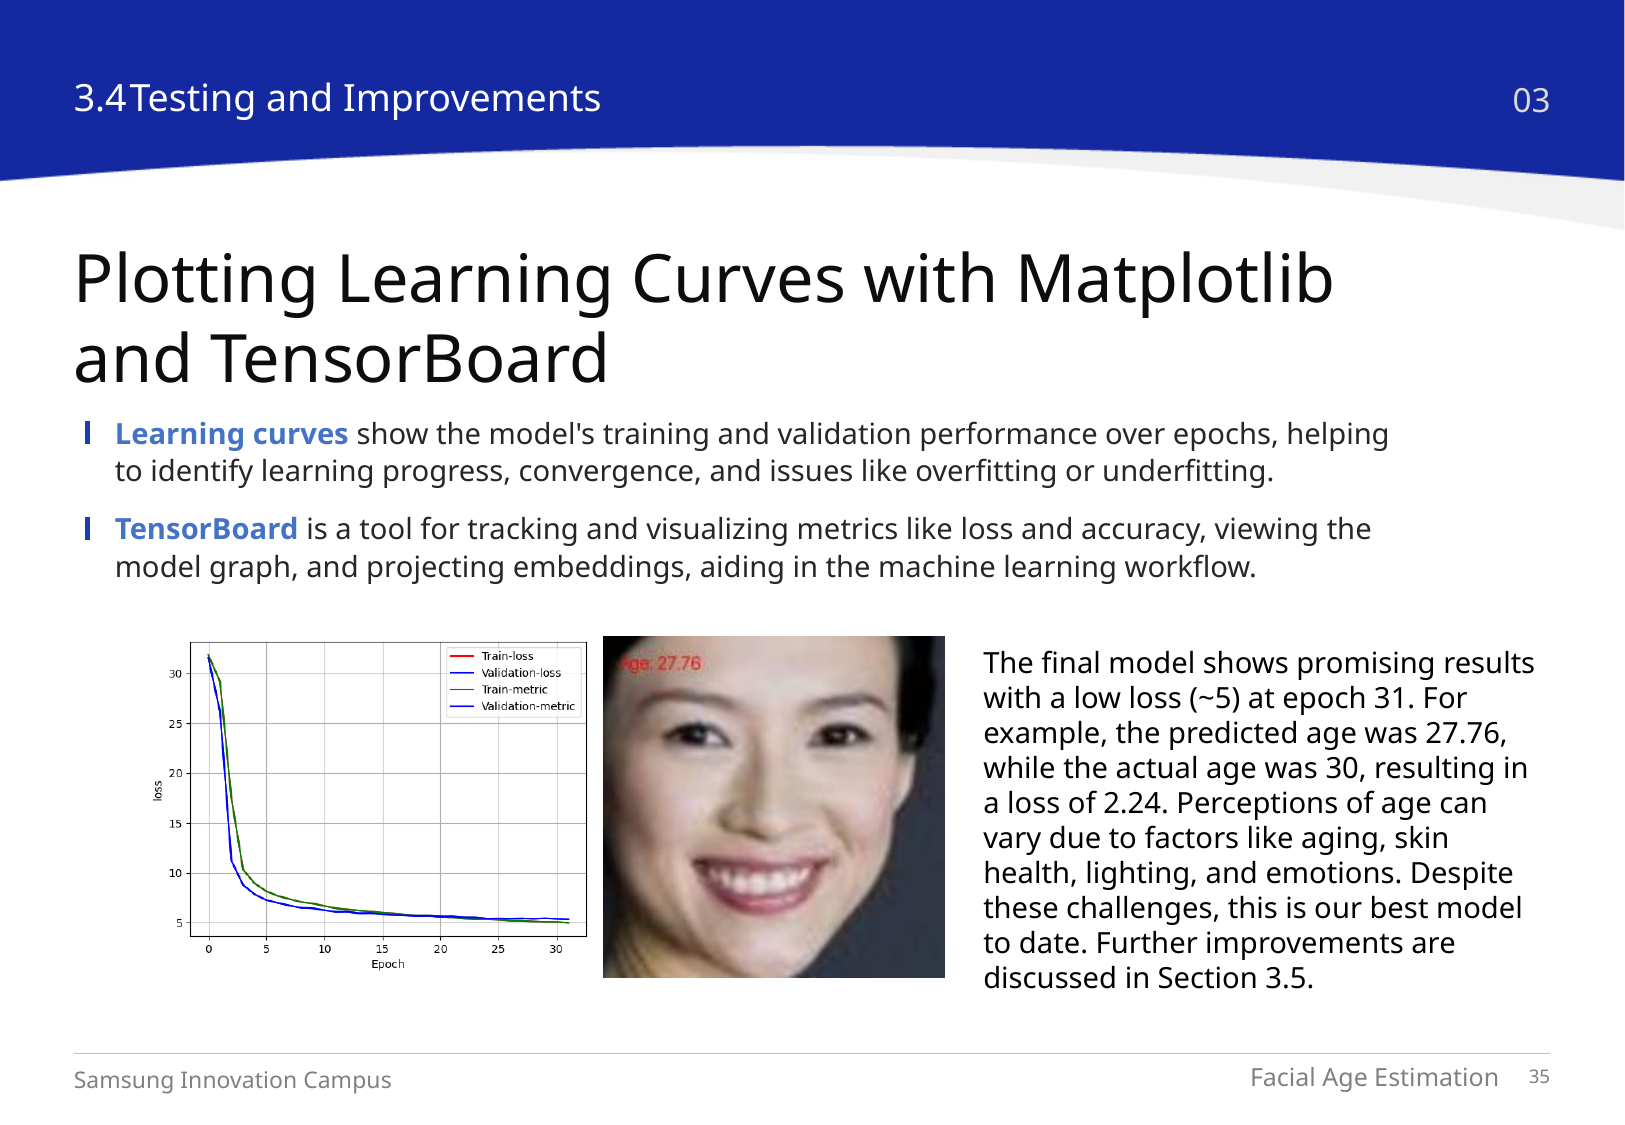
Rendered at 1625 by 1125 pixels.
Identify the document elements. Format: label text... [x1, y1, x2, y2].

title Plotting Learning Curves with Matplotlib and TensorBoard [73, 236, 1434, 398]
text_box Facial Age Estimation [1235, 1054, 1515, 1100]
list 03 [1494, 78, 1551, 120]
list Learning curves show the model's training and validation performance over epochs, helping to identify learning progress, convergence, and issues like overfitting or underfitting. TensorBoard is a tool for tracking and visualizing metrics like loss and accuracy, viewing the model graph, and projecting embeddings, aiding in the machine learning workflow. [85, 412, 1408, 563]
list 3.4 [73, 73, 127, 120]
picture [0, 0, 1625, 1125]
text_box The final model shows promising results with a low loss (~5) at epoch 31. For example, the predicted age was 27.76, while the actual age was 30, resulting in a loss of 2.24. Perceptions of age can vary due to factors like aging, skin health, lighting, and emotions. Despite these challenges, this is our best model to date. Further improvements are discussed in Section 3.5. [968, 636, 1551, 1002]
list Testing and Improvements [129, 73, 1252, 120]
